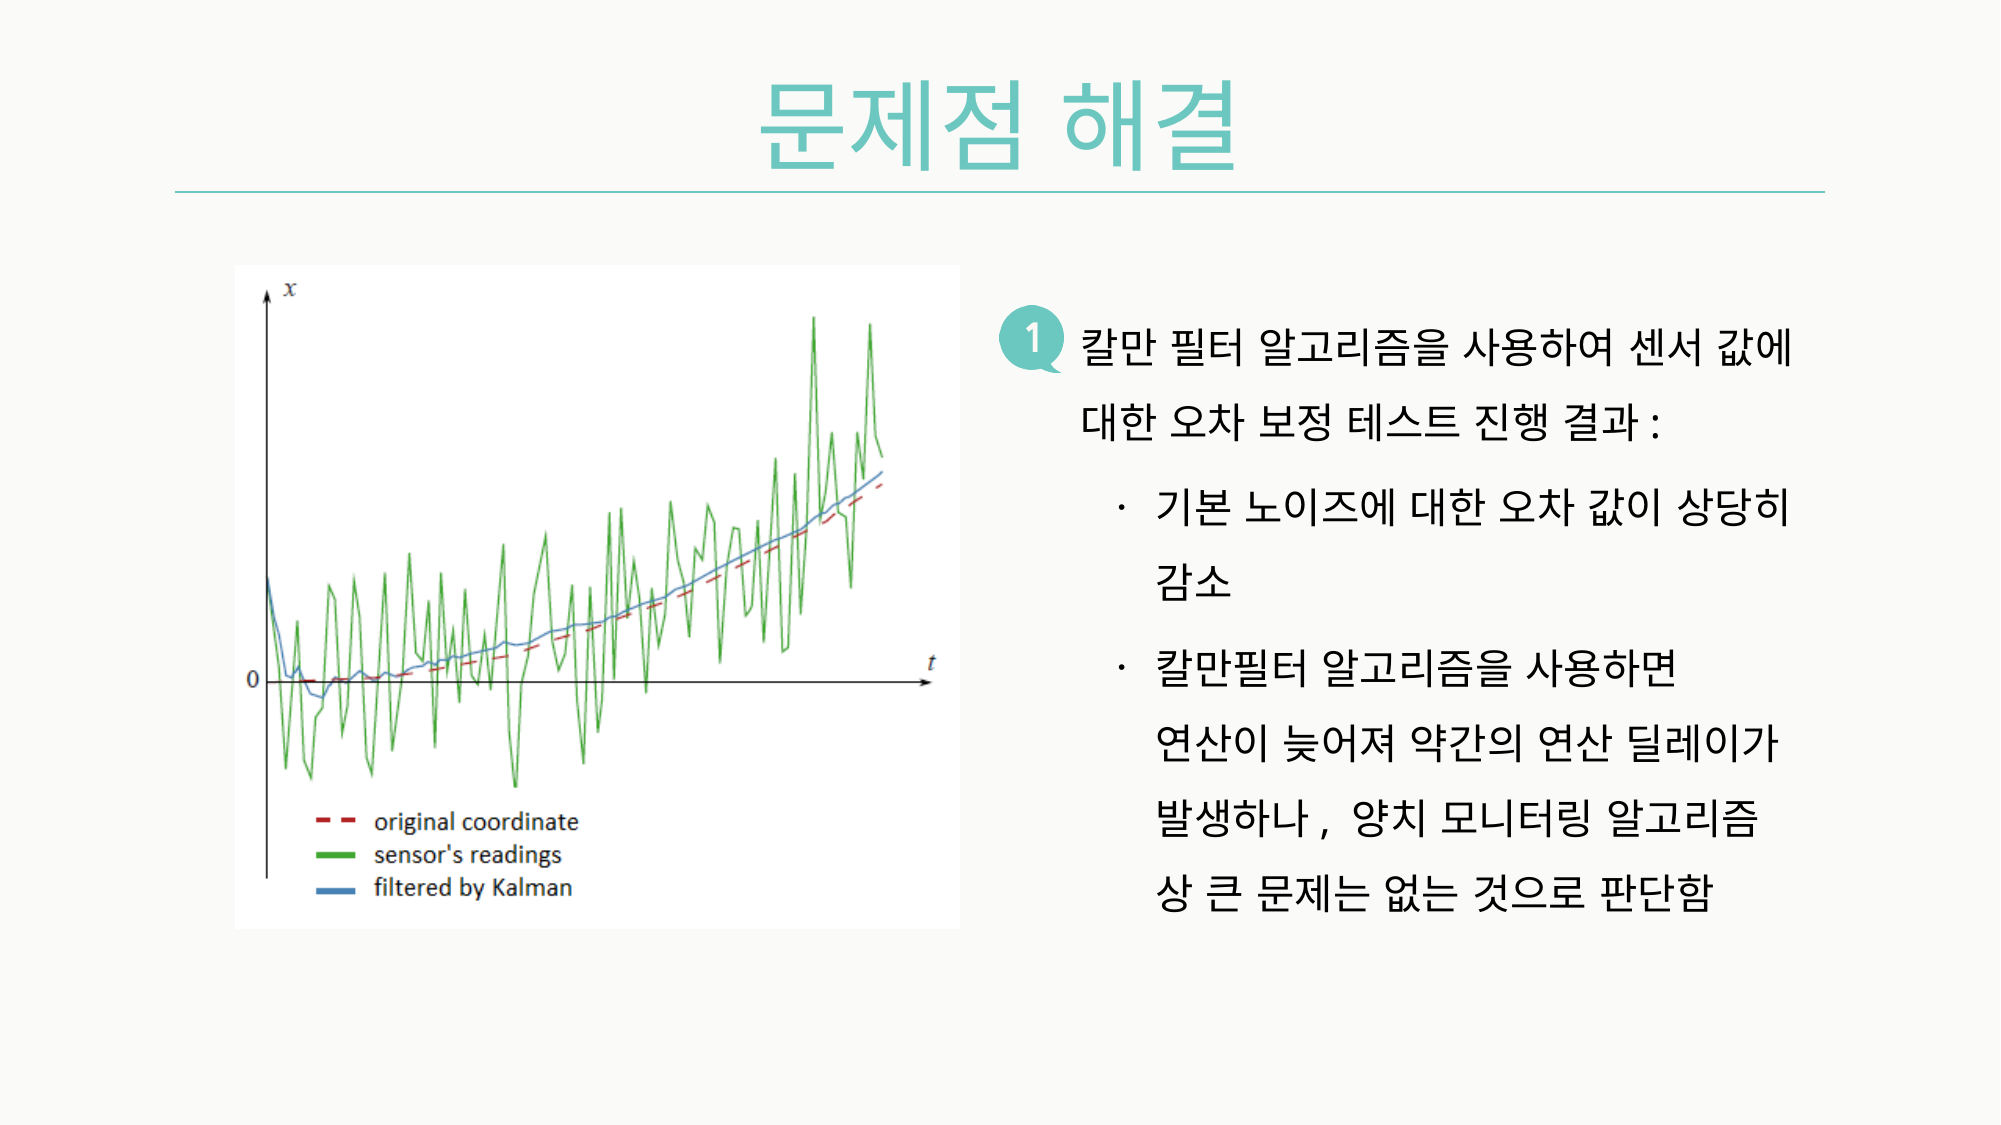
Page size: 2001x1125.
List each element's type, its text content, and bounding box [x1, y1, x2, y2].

text_box 문제점 해결 [741, 56, 1259, 191]
text_box 칼만 필터 알고리즘을 사용하여 센서 값에 대한 오차 보정 테스트 진행 결과: 기본 노이즈에 대한 오차 값이 상당히 감소 칼만필터 알고리즘을 사용하면 연산이 늦어져 약간의 연산 딜레이가 발생하나, 양치 모니터링 알고리즘 상 큰 문제는 없는 것으로 판단함 [1028, 289, 1811, 952]
picture [235, 265, 960, 929]
picture [999, 305, 1064, 373]
